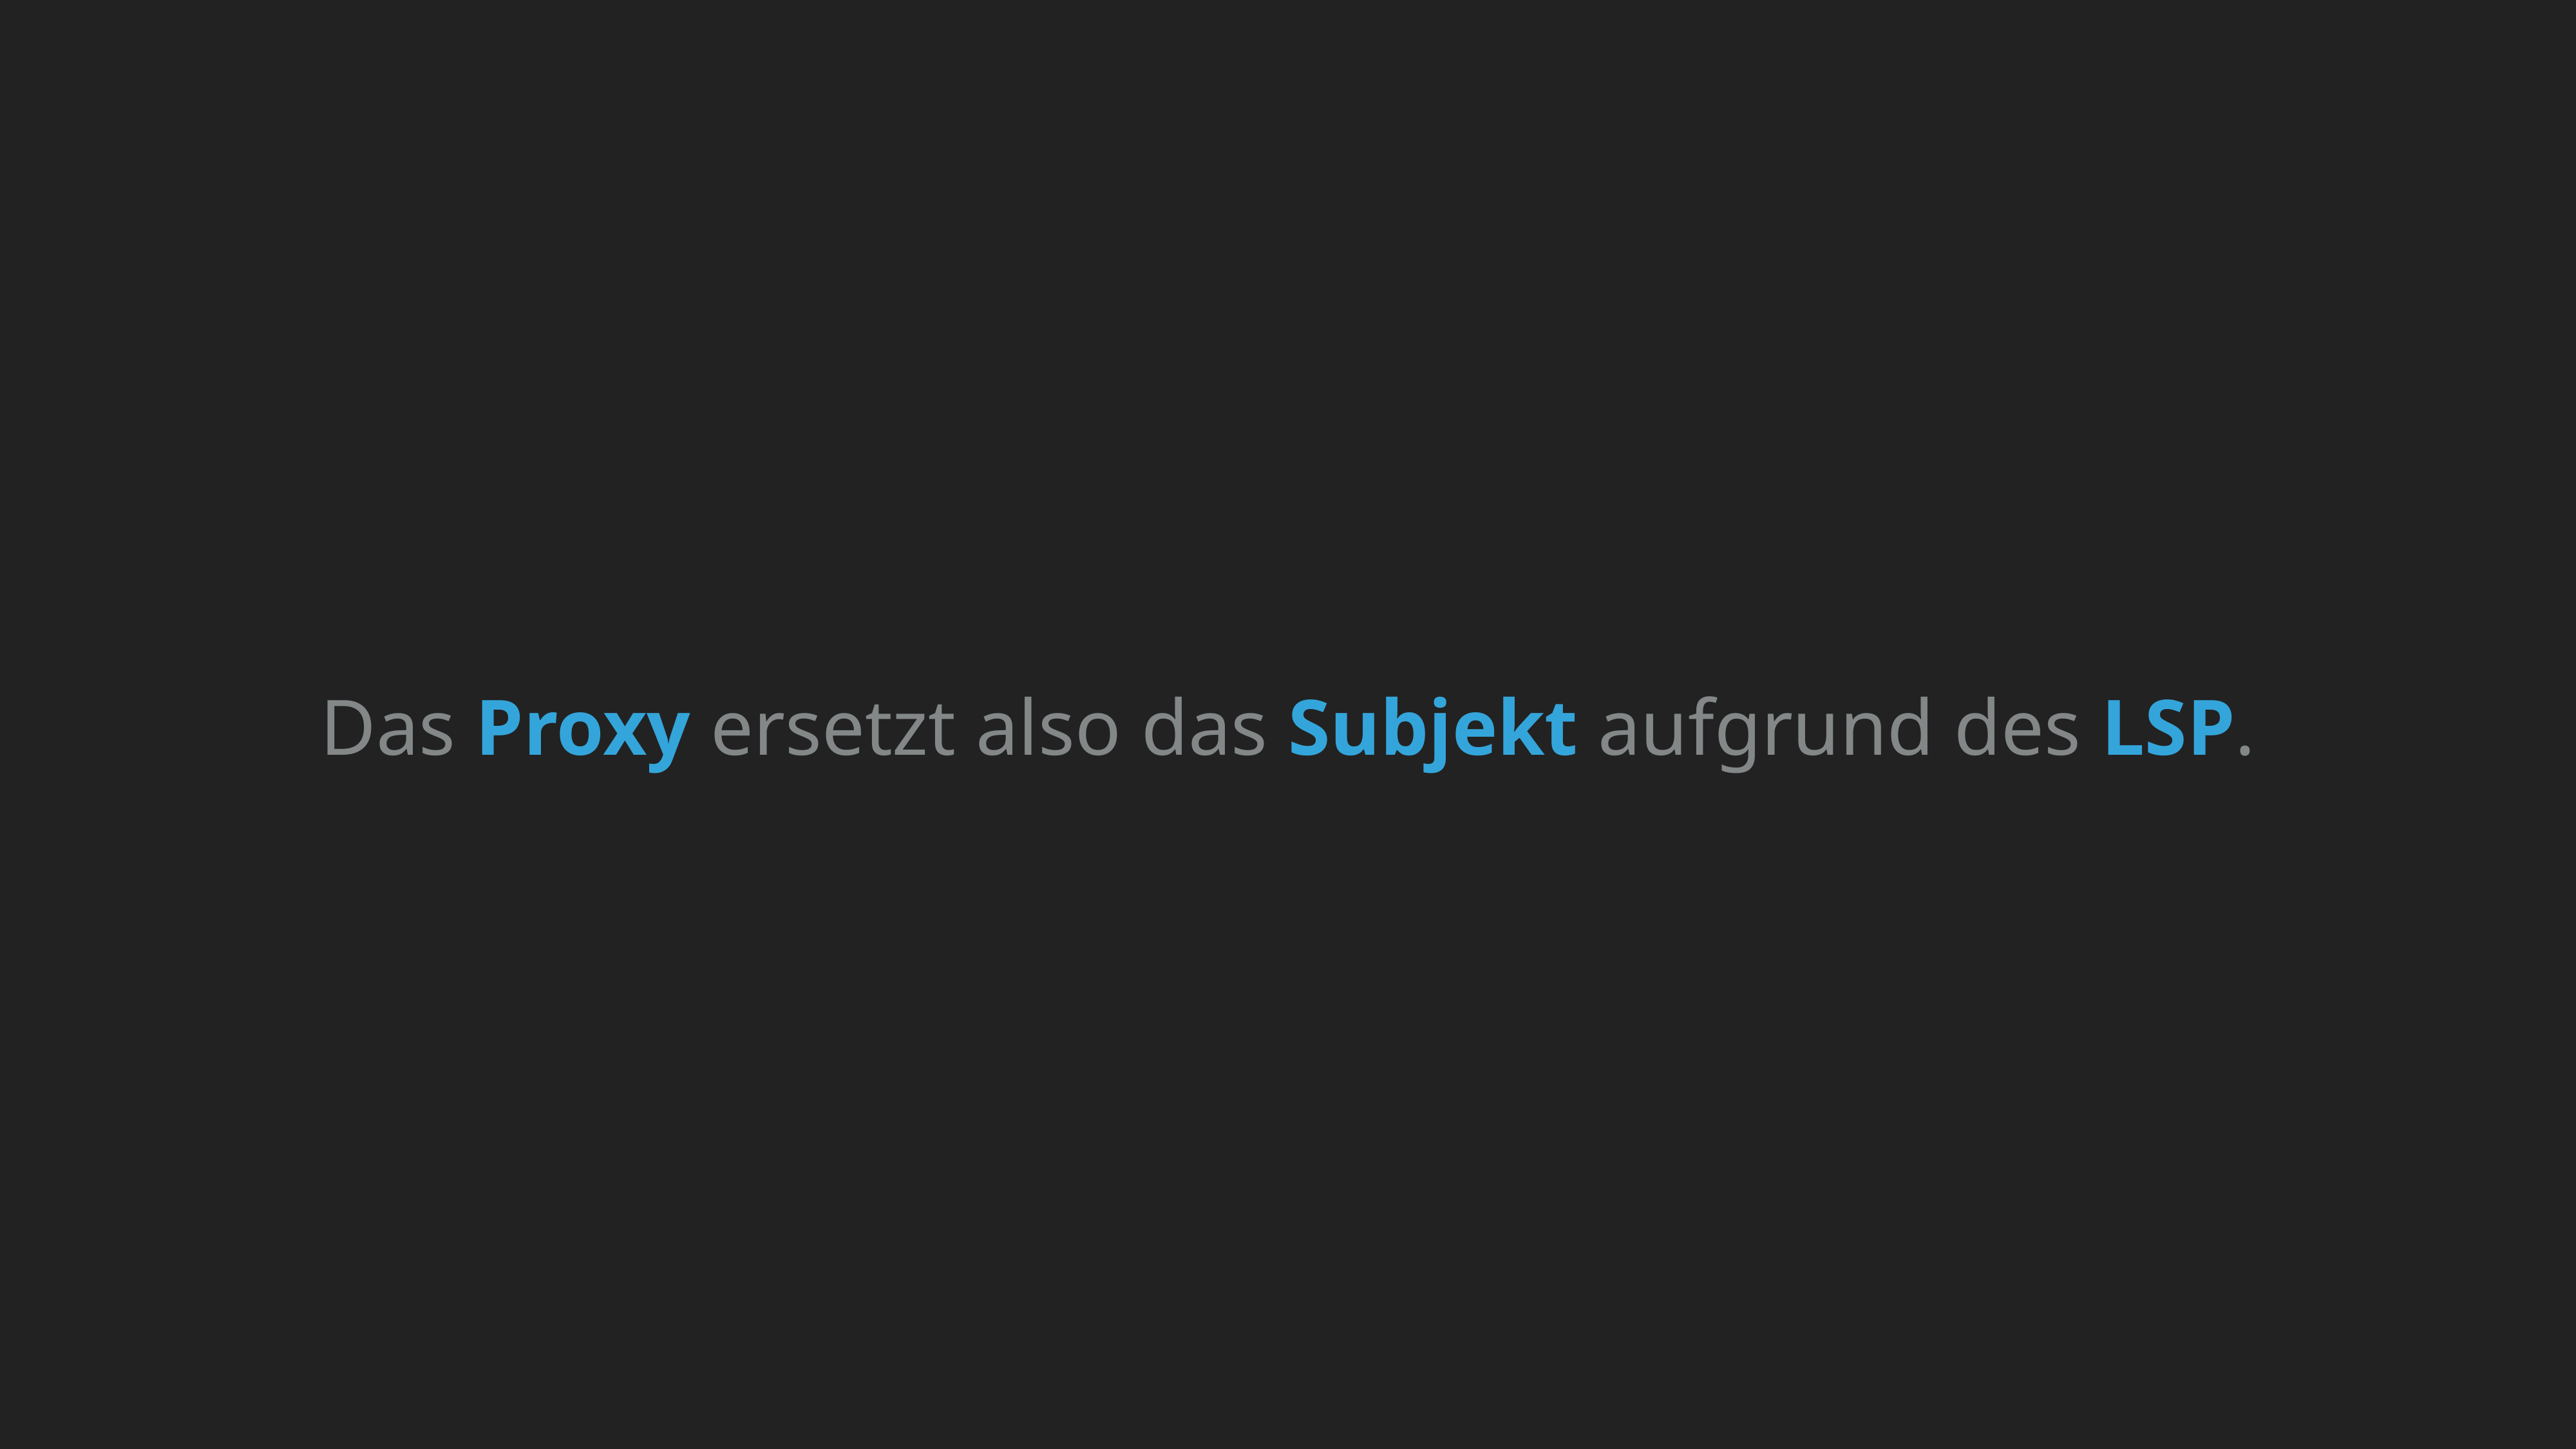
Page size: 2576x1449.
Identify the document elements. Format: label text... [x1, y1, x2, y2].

text_box Das Proxy ersetzt also das Subjekt aufgrund des LSP. [315, 673, 2261, 776]
